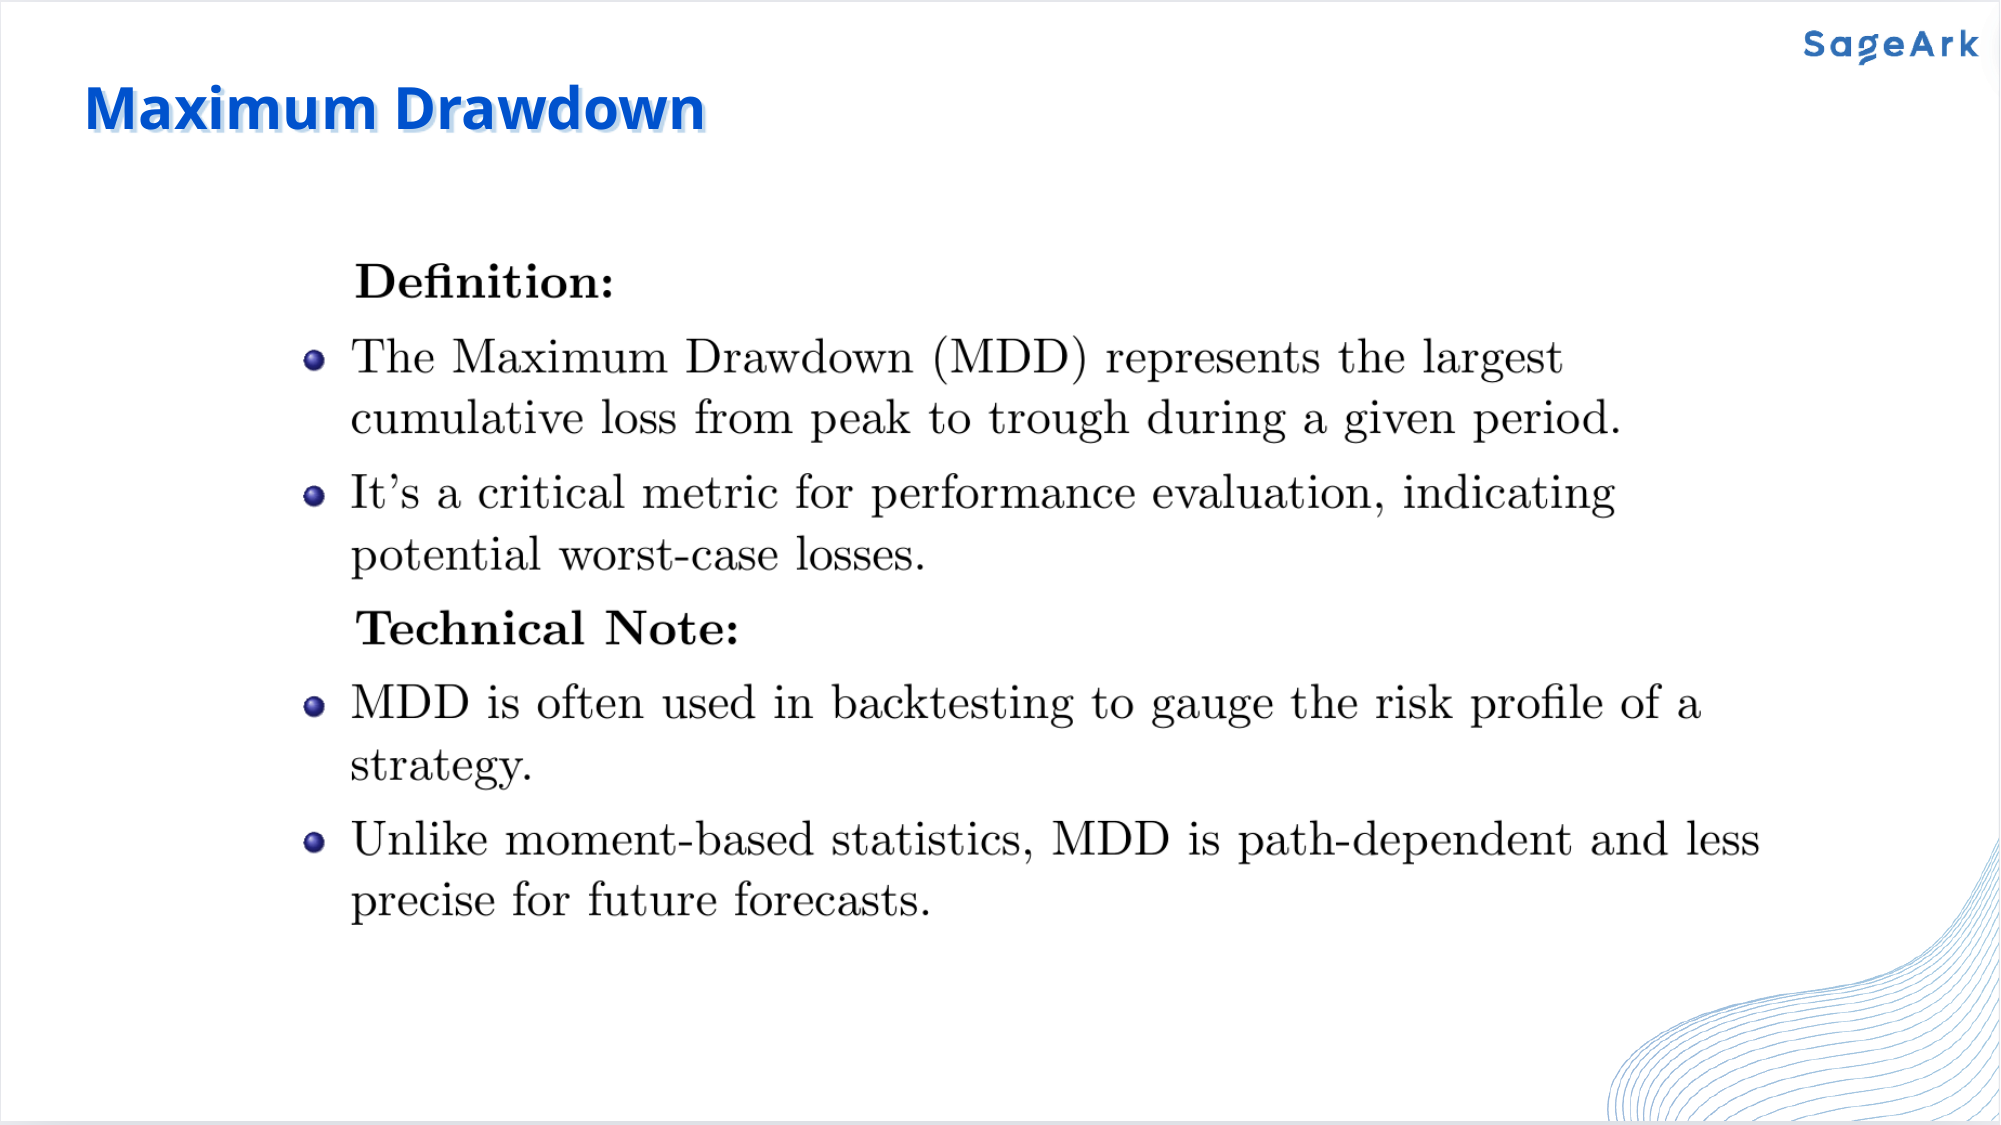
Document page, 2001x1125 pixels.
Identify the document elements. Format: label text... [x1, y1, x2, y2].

picture [0, 0, 2001, 1125]
title Maximum Drawdown [68, 51, 1794, 170]
